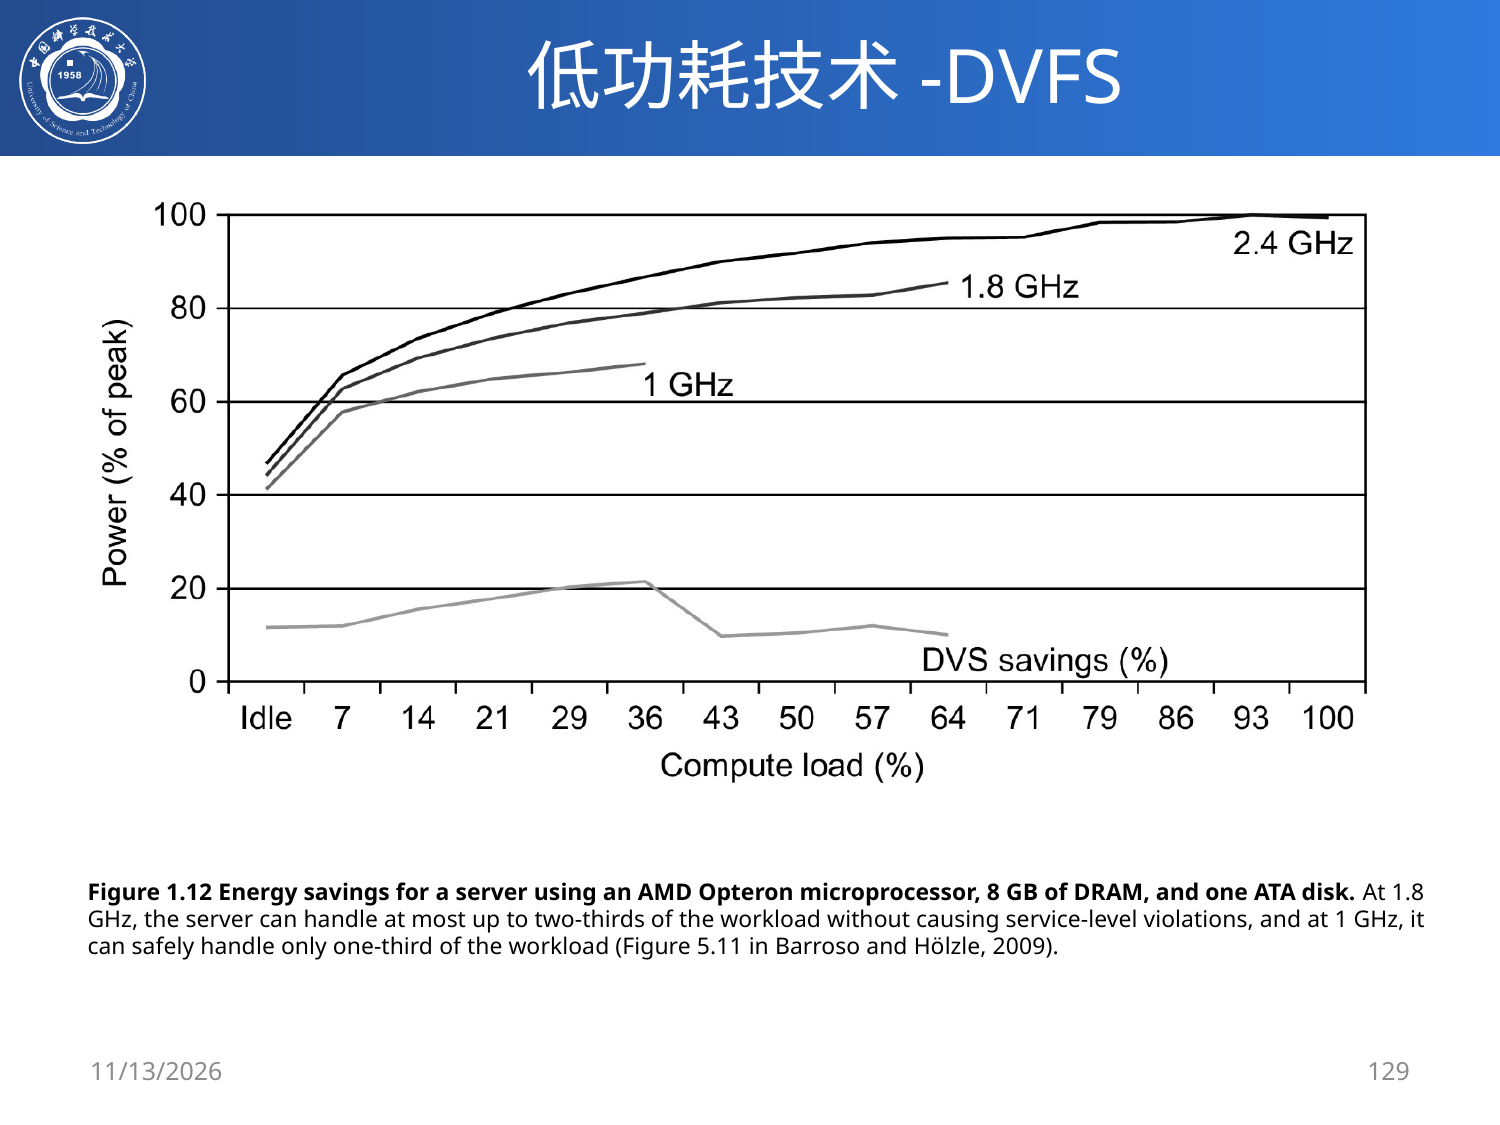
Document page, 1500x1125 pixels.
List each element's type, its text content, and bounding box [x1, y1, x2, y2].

text_box Figure 1.12 Energy savings for a server using an AMD Opteron microprocessor, 8 GB of DRAM, and one ATA disk. At 1.8 GHz, the server can handle at most up to two-thirds of the workload without causing service-level violations, and at 1 GHz, it can safely handle only one-third of the workload (Figure 5.11 in Barroso and Hölzle, 2009). [72, 869, 1450, 967]
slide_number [75, 1042, 425, 1103]
slide_number 129 [1074, 1042, 1425, 1103]
text_box [66, 59, 73, 66]
picture [19, 17, 146, 144]
picture [96, 195, 1369, 783]
title 低功耗技术-DVFS [150, 0, 1500, 148]
